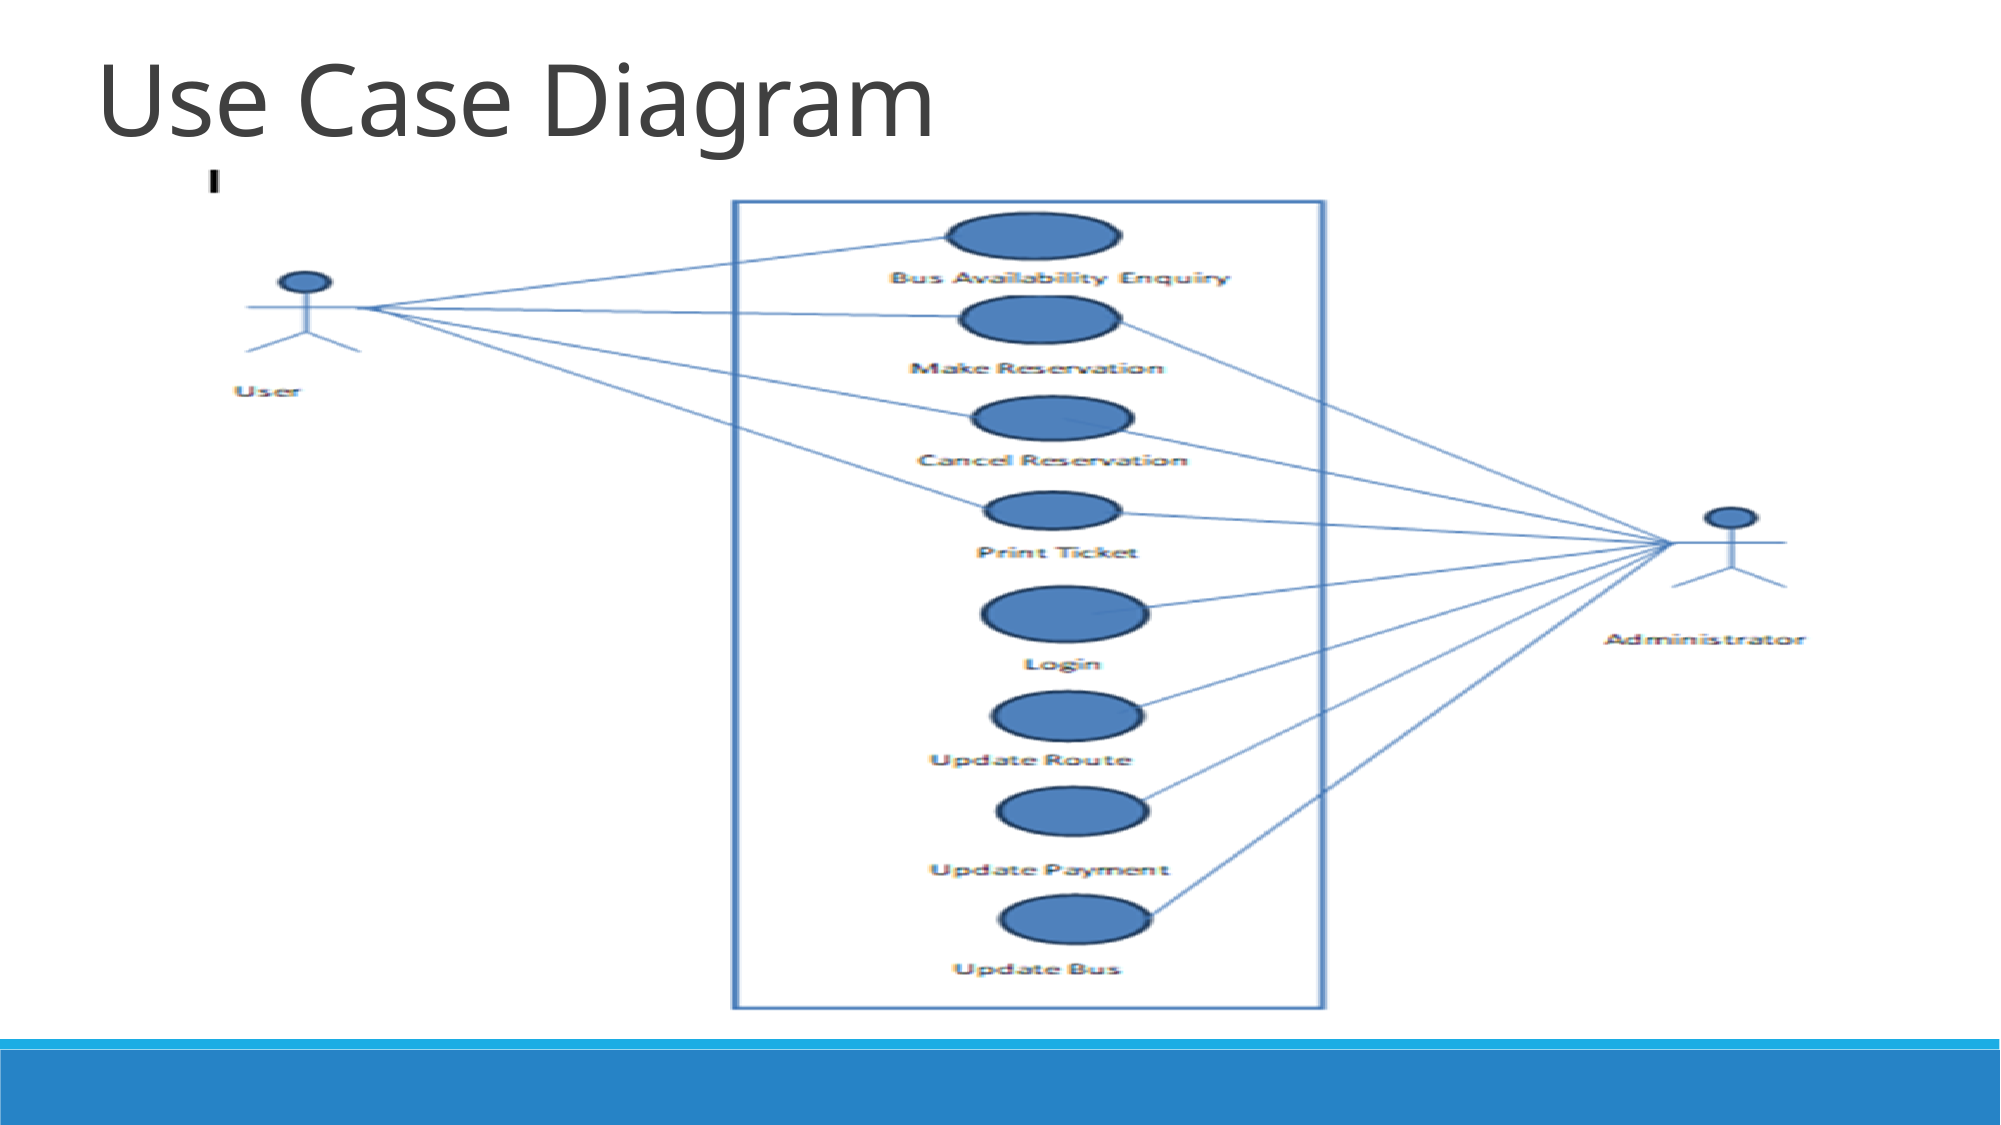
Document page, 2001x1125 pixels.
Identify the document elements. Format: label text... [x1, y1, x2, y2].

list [190, 163, 1859, 1028]
title Use Case Diagram [80, 47, 1731, 165]
